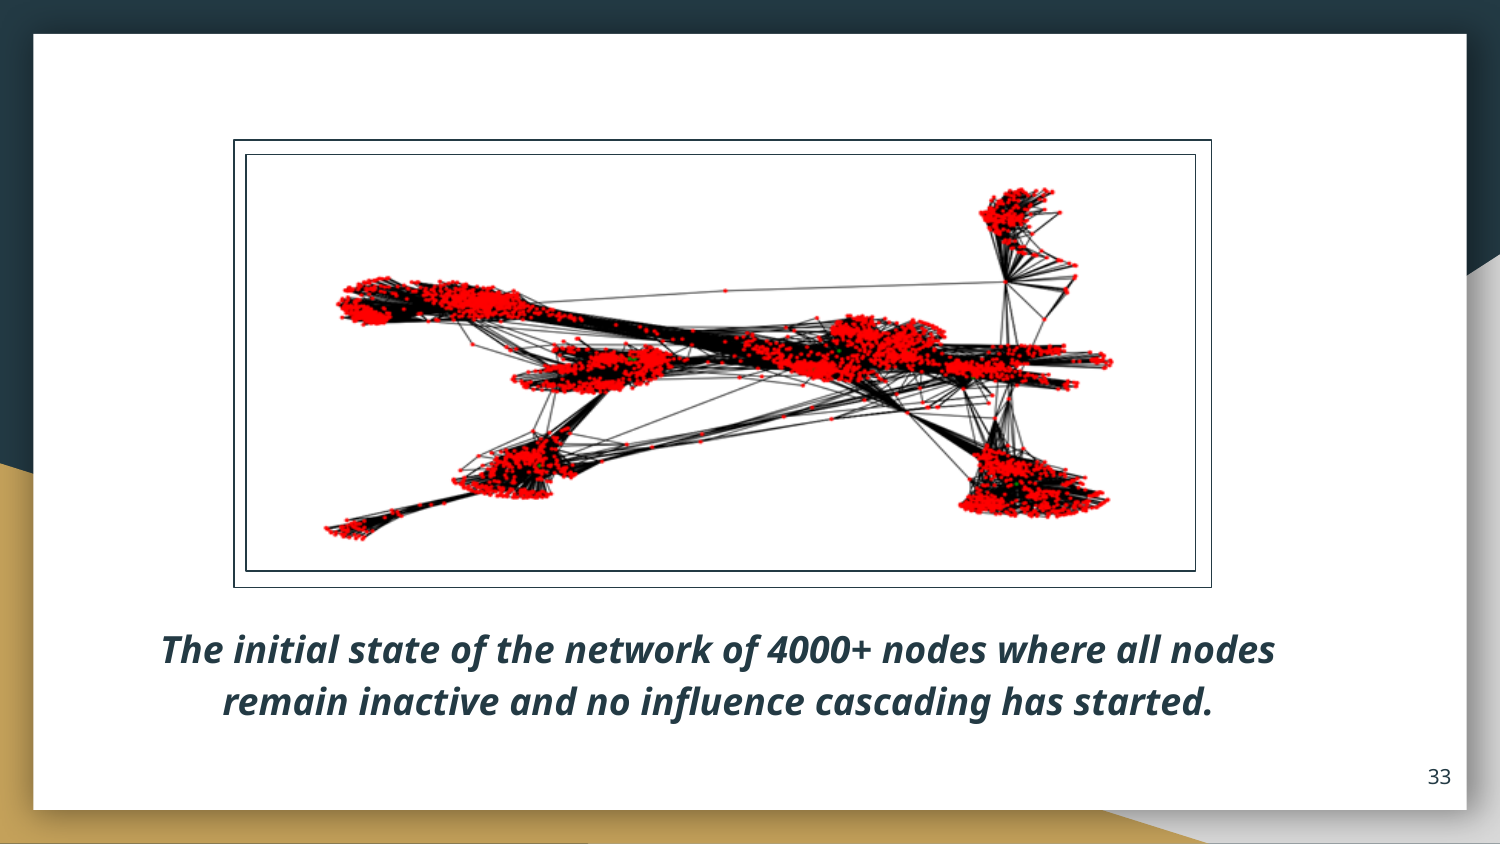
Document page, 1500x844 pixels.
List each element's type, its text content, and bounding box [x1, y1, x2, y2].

slide_number 33 [1376, 745, 1467, 810]
list The initial state of the network of 4000+ nodes where all nodes remain inactive and no influence cascading has started. [88, 604, 1350, 746]
picture [244, 153, 1194, 576]
text_box [233, 140, 1212, 588]
